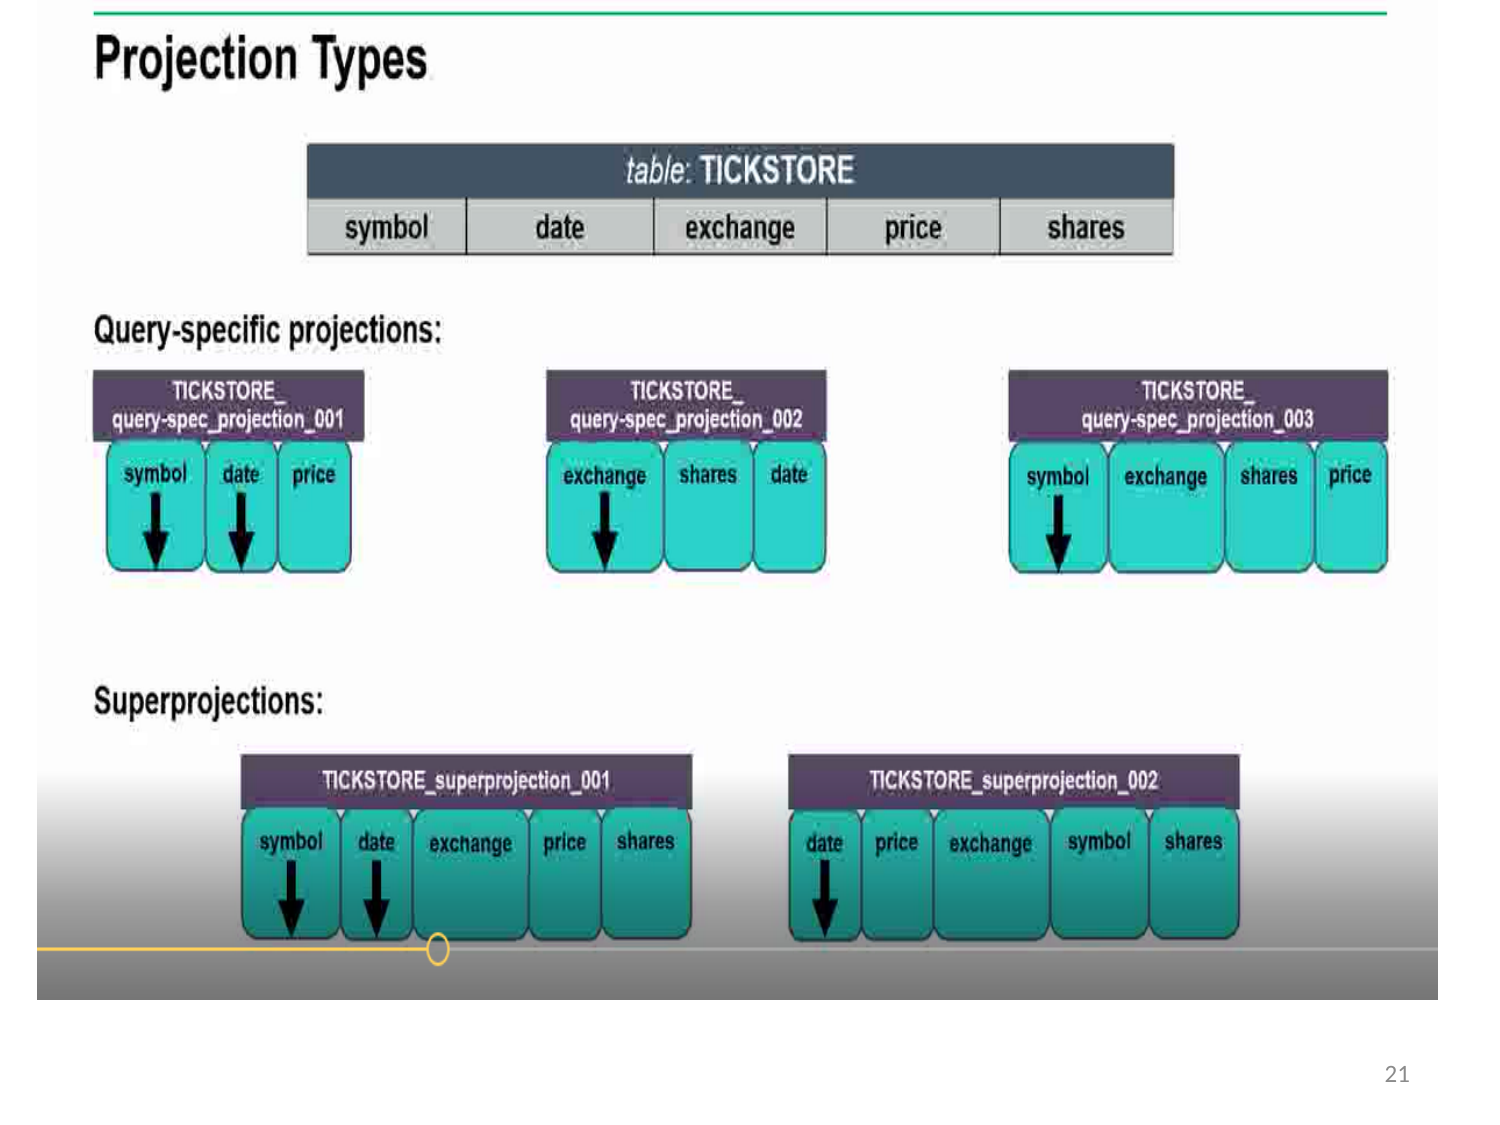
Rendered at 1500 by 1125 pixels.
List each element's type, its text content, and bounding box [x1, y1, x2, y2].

picture [37, 0, 1438, 1001]
slide_number 21 [1074, 1042, 1425, 1103]
